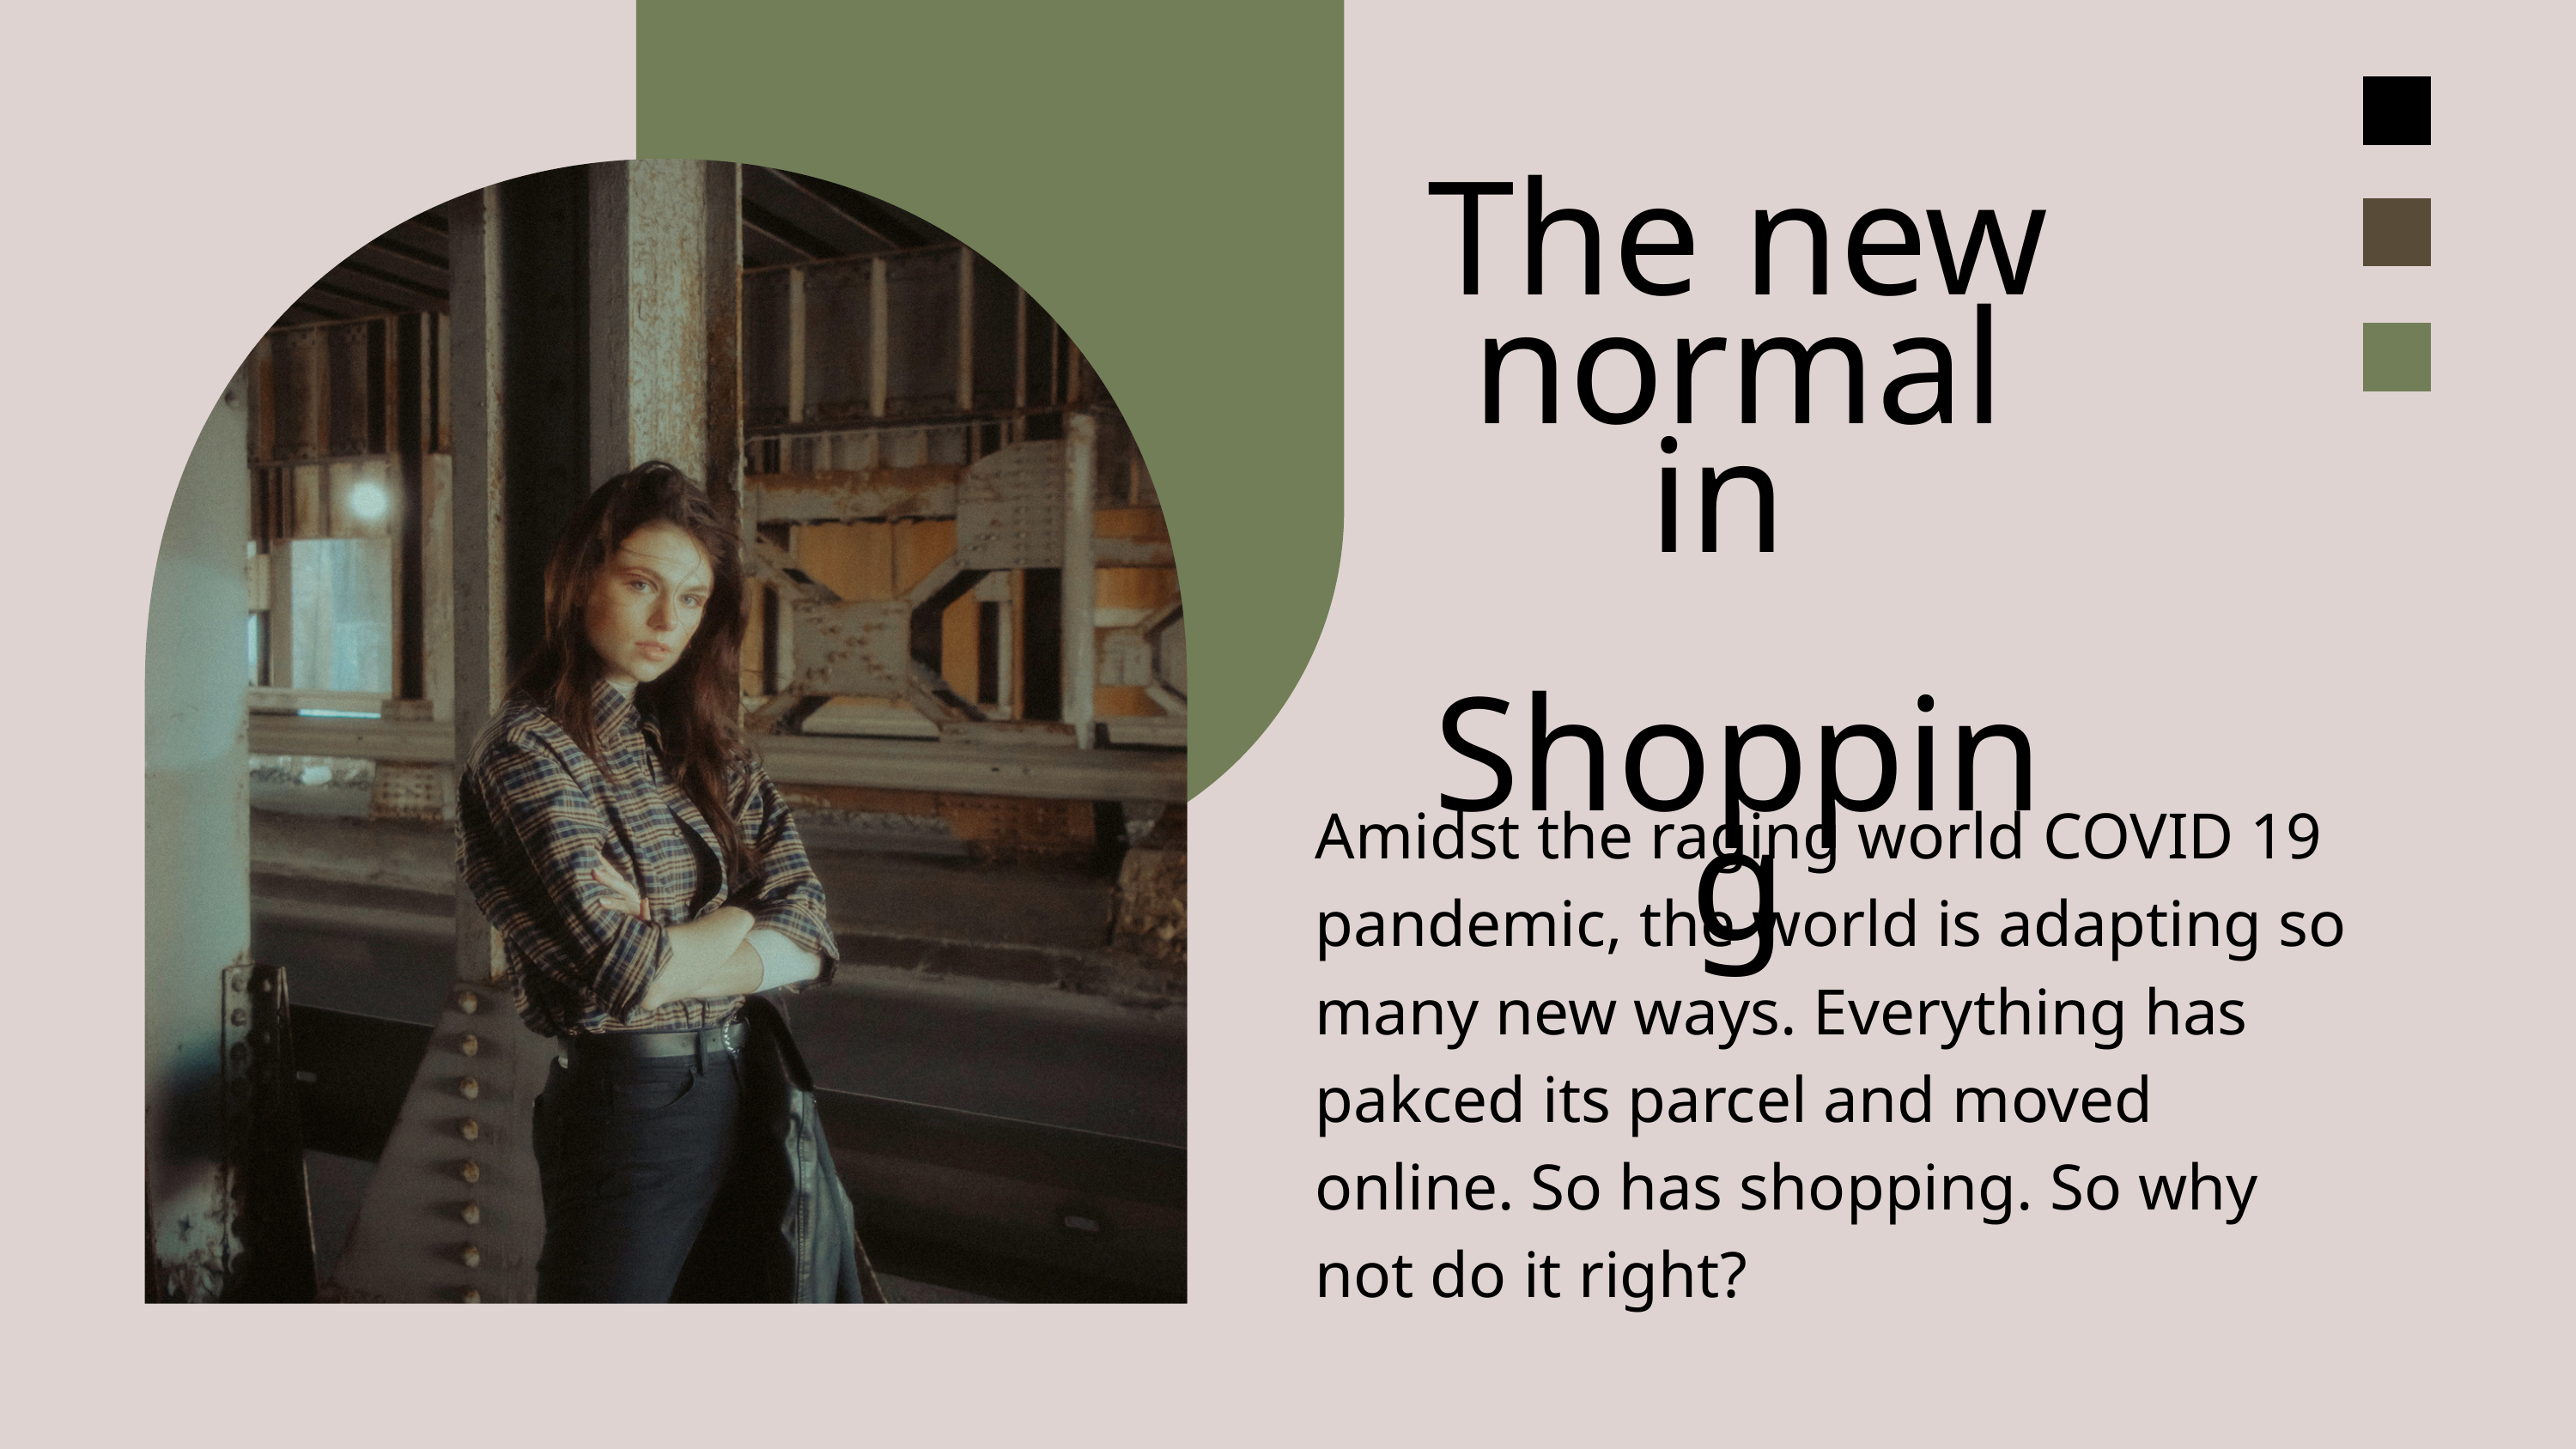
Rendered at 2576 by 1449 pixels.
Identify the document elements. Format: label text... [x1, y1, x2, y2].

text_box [144, 158, 1188, 1304]
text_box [2362, 322, 2432, 391]
text_box Amidst the raging world COVID 19 pandemic, the world is adapting so many new ways. Everything has pakced its parcel and moved online. So has shopping. So why not do it right? [1315, 784, 2363, 1310]
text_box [635, 0, 1345, 864]
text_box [2362, 76, 2432, 145]
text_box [1422, 165, 2055, 775]
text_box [2362, 197, 2432, 267]
